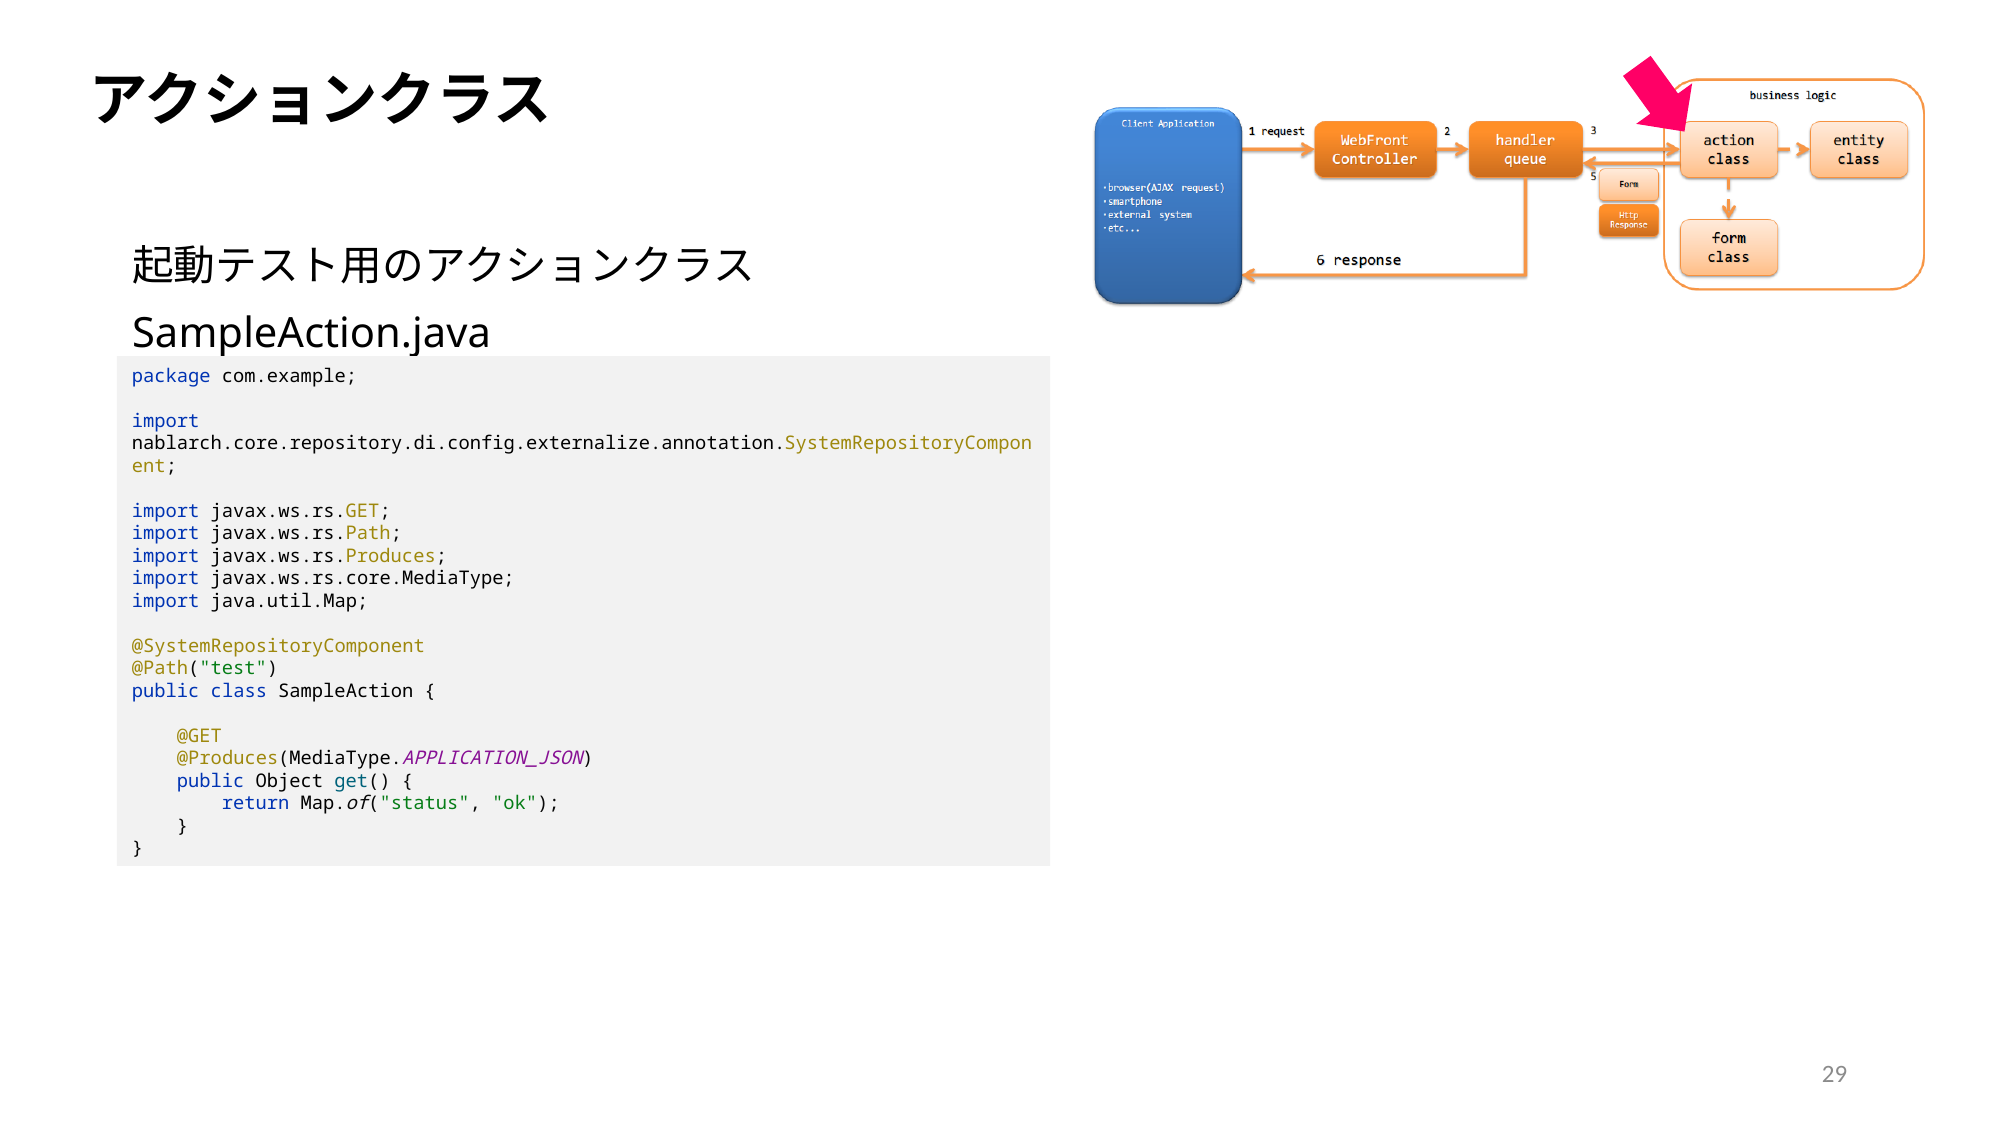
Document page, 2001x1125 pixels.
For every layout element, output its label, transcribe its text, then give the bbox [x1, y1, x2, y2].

slide_number 29 [1412, 1042, 1863, 1103]
text_box 起動テスト用のアクションクラス SampleAction.java [117, 214, 1904, 363]
text_box [1623, 55, 1667, 78]
picture [1092, 78, 1925, 308]
text_box アクションクラス [74, 54, 1454, 140]
text_box package com.example; import nablarch.core.repository.di.config.externalize.annotation.SystemRepositoryComponent; import javax.ws.rs.GET; import javax.ws.rs.Path; import javax.ws.rs.Produces; import javax.ws.rs.core.MediaType; import java.util.Map; @SystemRepositoryComponent @Path("test") public class SampleAction { @GET @Produces(MediaType.APPLICATION_JSON) public Object get() { return Map.of("status", "ok"); } } [116, 356, 1051, 866]
